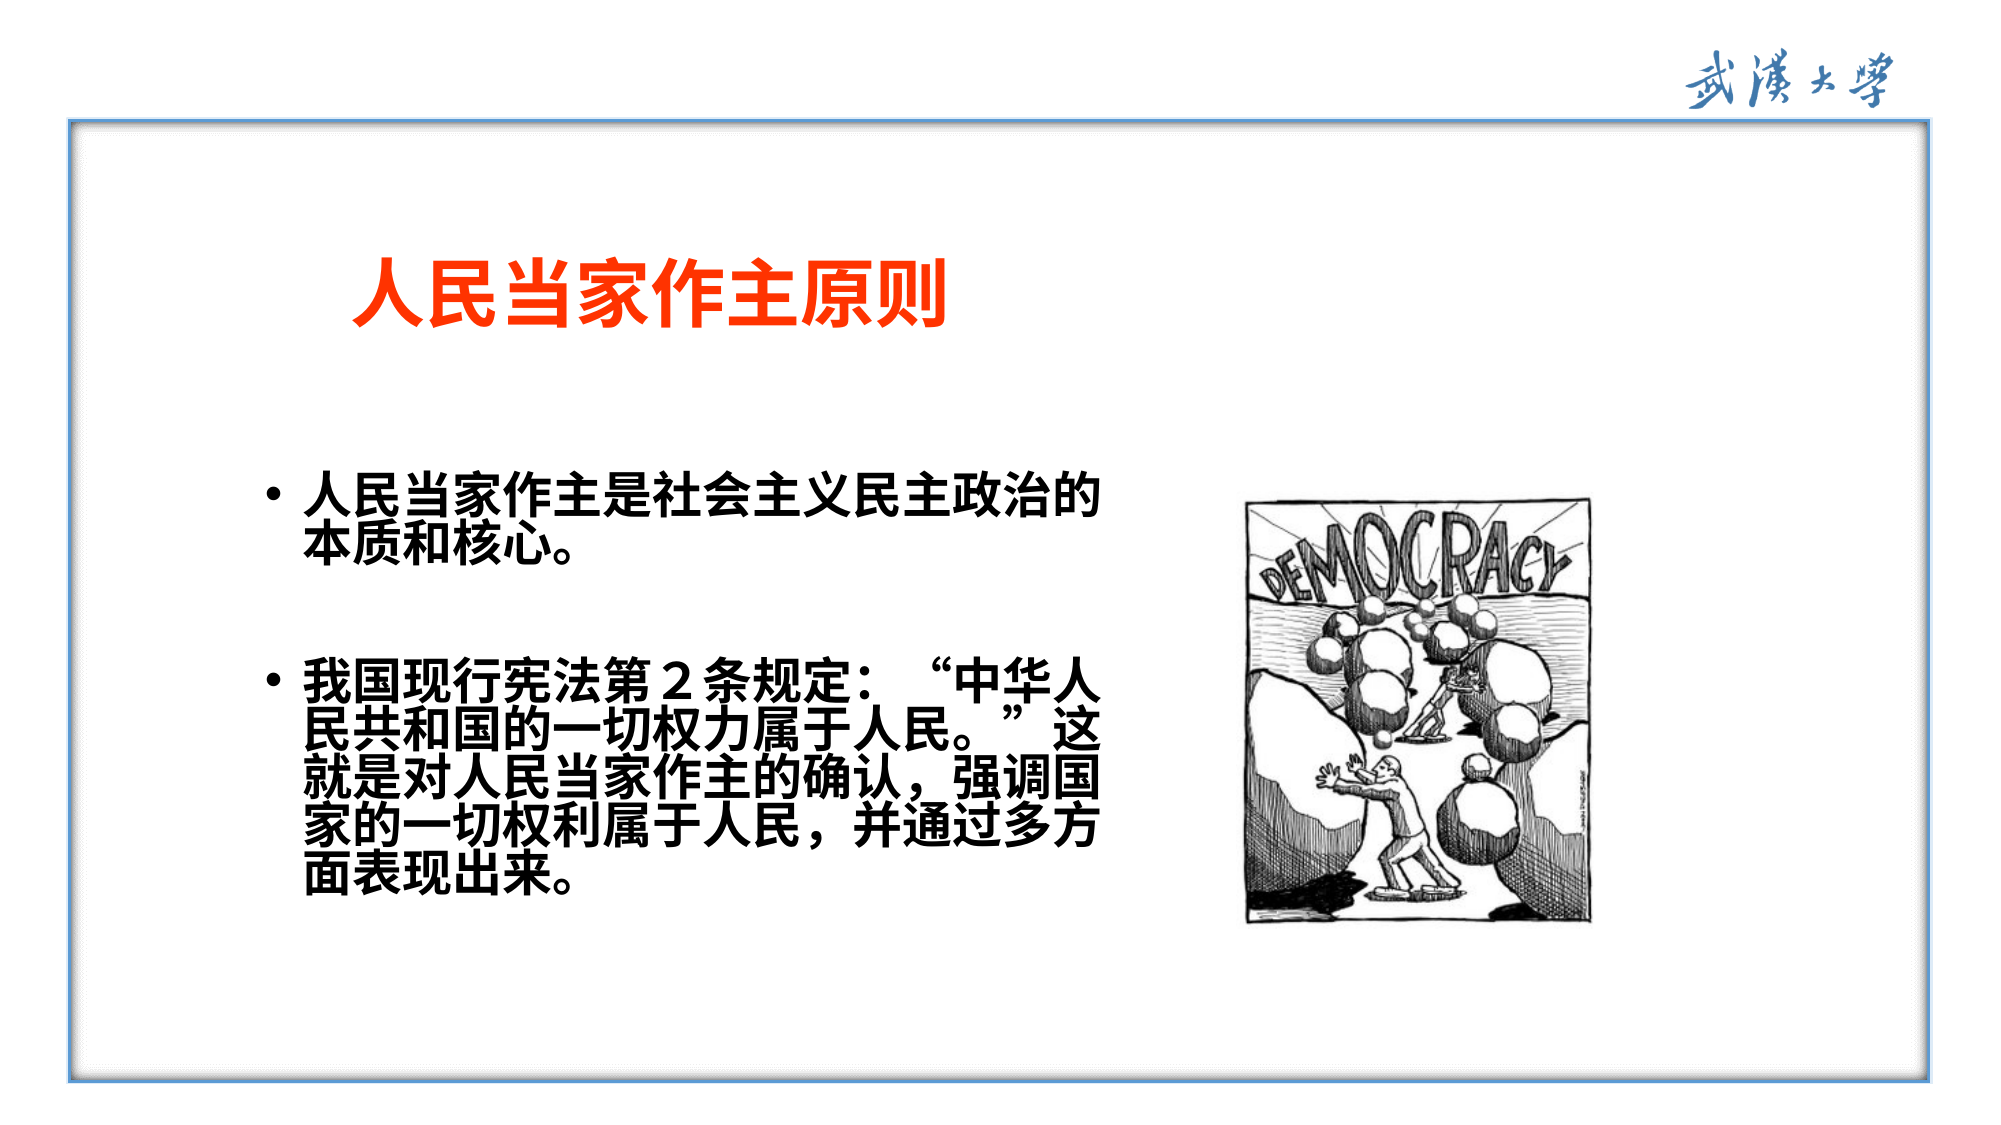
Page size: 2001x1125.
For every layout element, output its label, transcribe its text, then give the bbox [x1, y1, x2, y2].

picture [66, 117, 1933, 1084]
list 人民当家作主是社会主义民主政治的本质和核心。 我国现行宪法第２条规定：“中华人民共和国的一切权力属于人民。”这就是对人民当家作主的确认，强调国家的一切权利属于人民，并通过多方面表现出来。 [249, 467, 1119, 965]
title 人民当家作主原则 [335, 249, 1039, 436]
